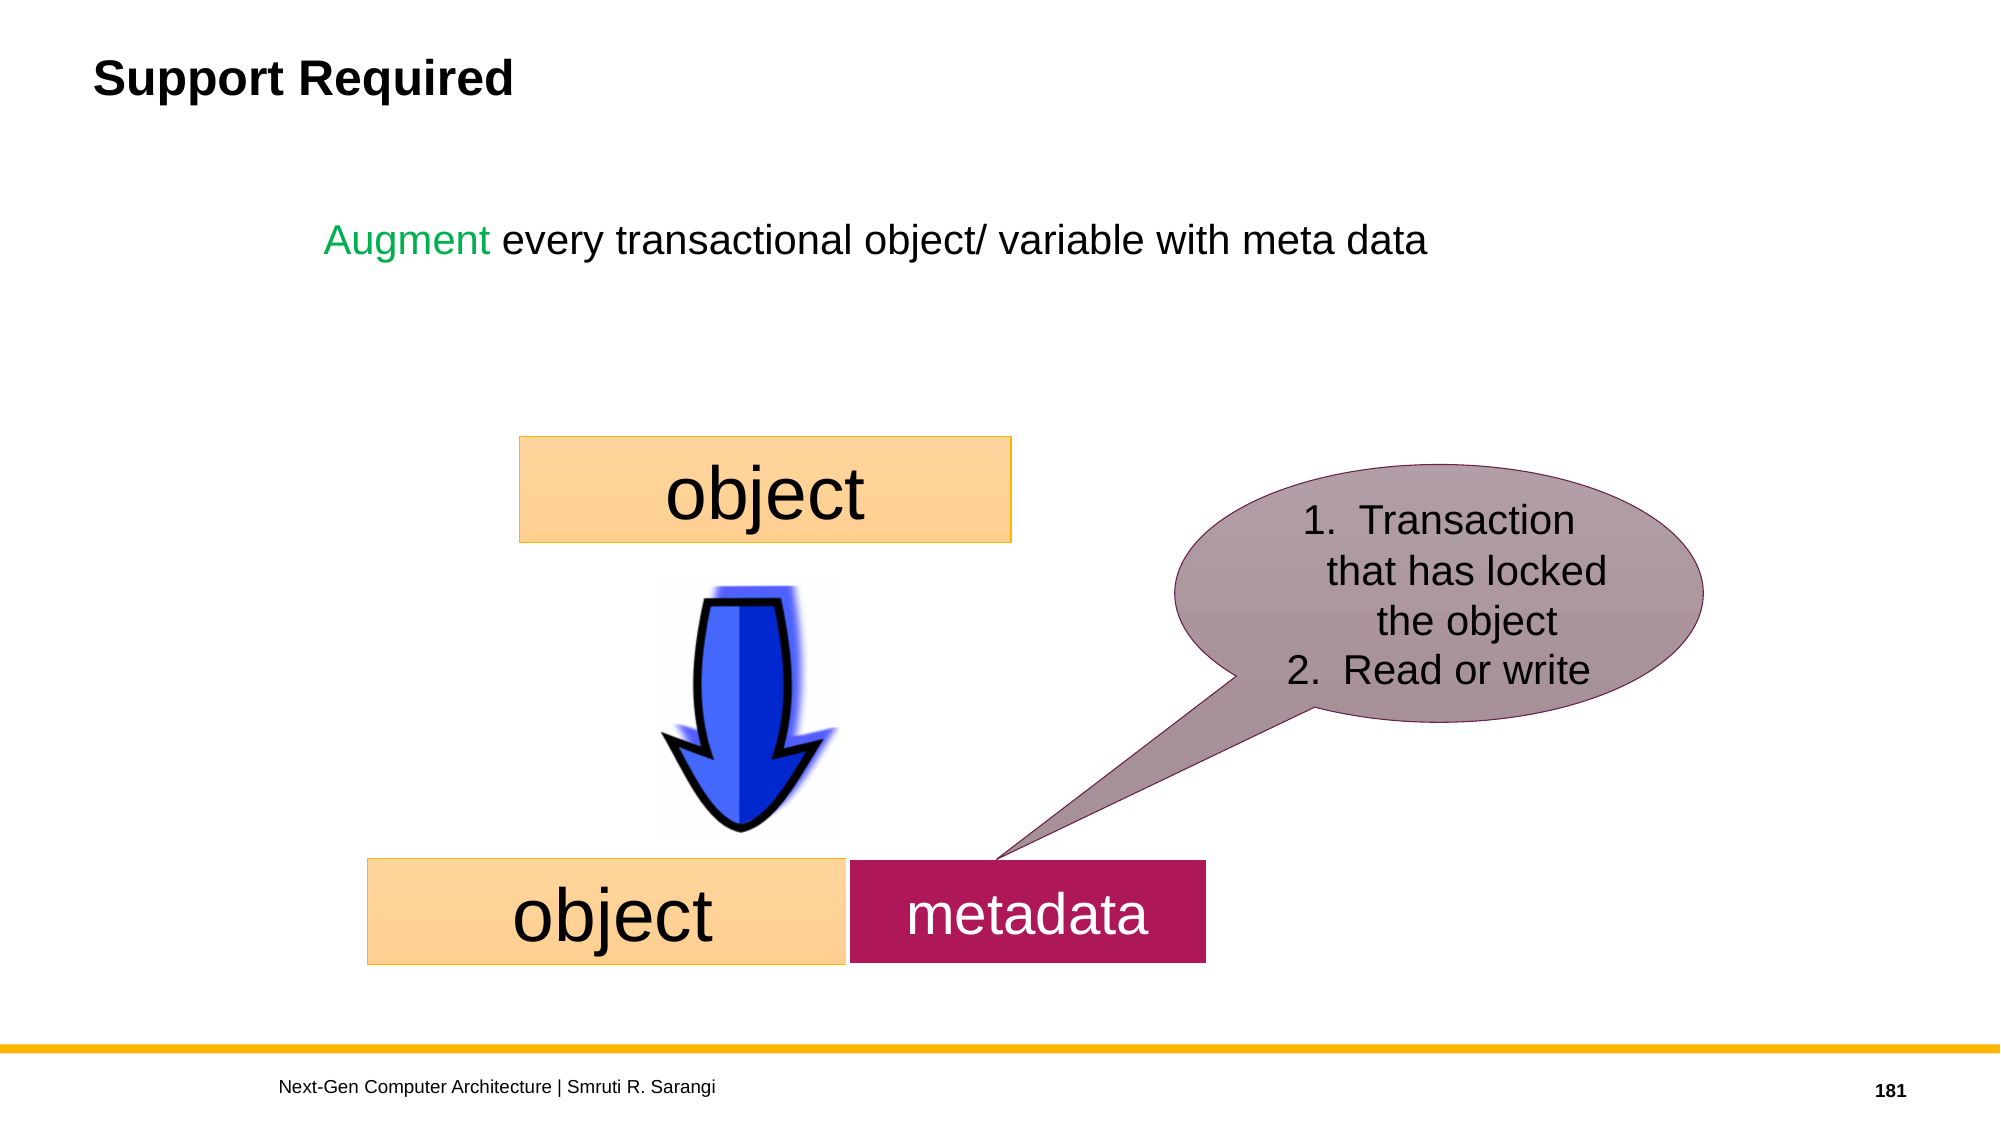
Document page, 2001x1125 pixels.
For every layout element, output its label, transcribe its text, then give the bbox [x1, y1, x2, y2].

list Augment every transactional object/ variable with meta data [308, 205, 1539, 413]
text_box Transaction that has locked the object Read or write [995, 463, 1704, 861]
title Support Required [78, 45, 1578, 180]
text_box object [519, 436, 1012, 543]
footer Next-Gen Computer Architecture | Smruti R. Sarangi [263, 1067, 1464, 1105]
text_box object [367, 858, 846, 965]
picture [618, 578, 882, 840]
text_box metadata [846, 857, 1209, 966]
slide_number 181 [1711, 1071, 1922, 1109]
